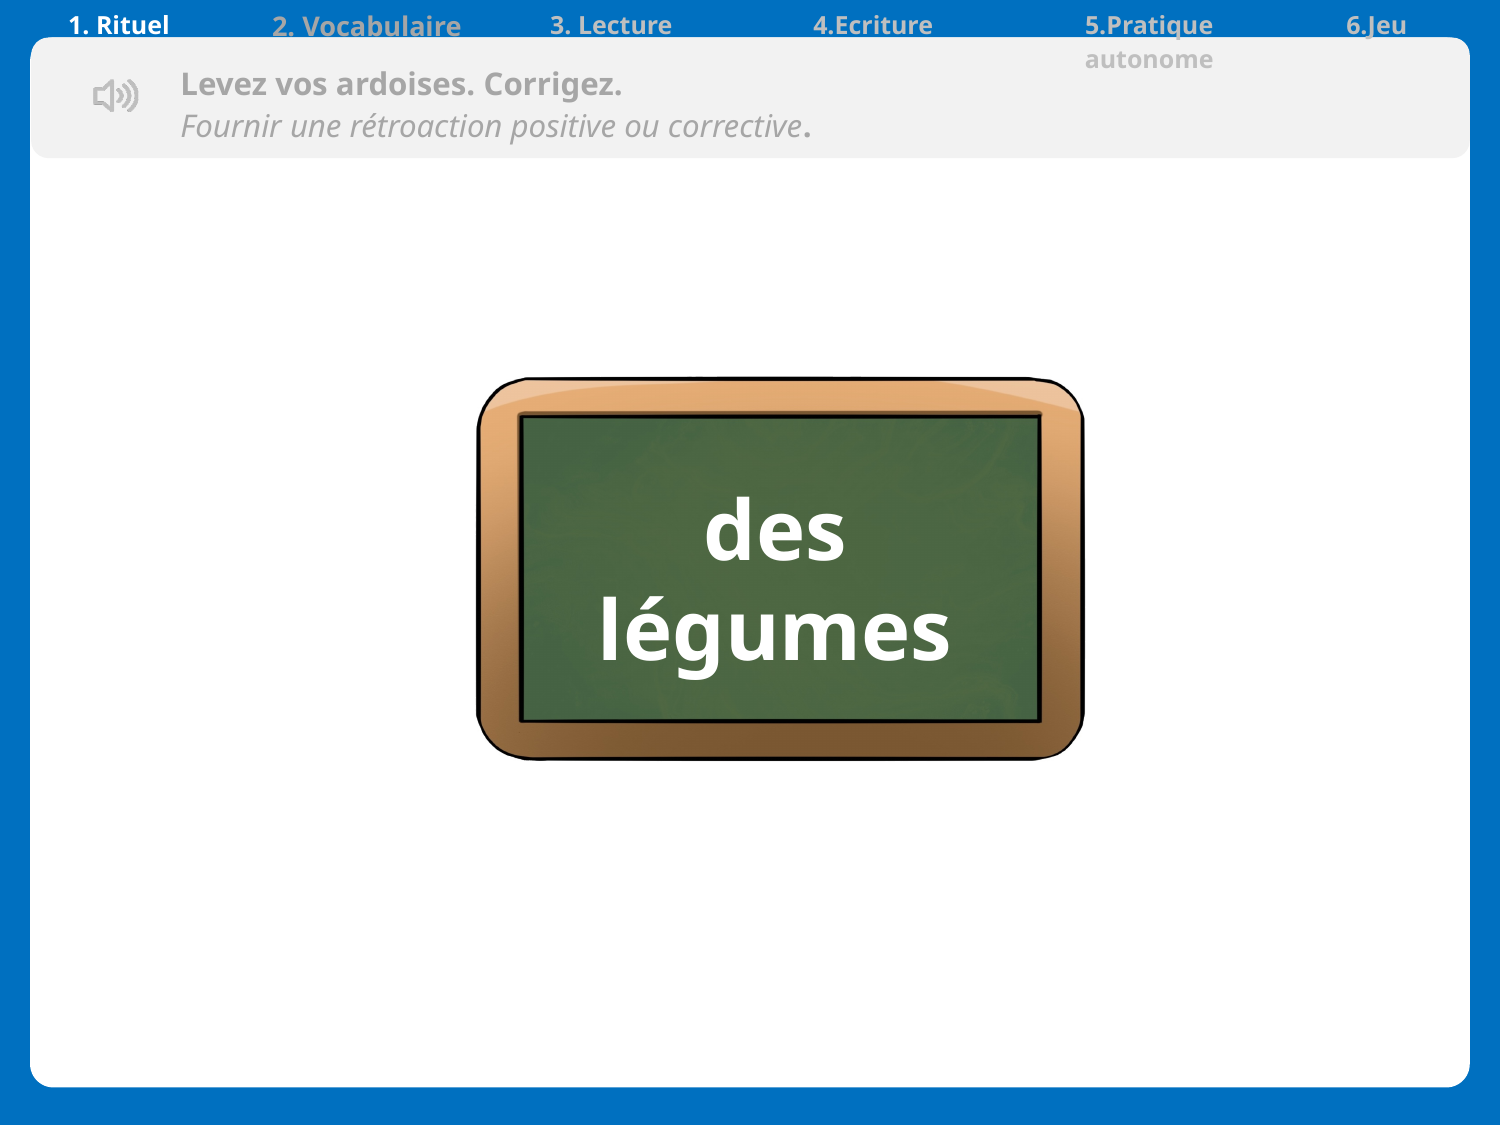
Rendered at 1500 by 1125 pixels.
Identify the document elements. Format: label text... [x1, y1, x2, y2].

text_box Levez vos ardoises. Corrigez. Fournir une rétroaction positive ou corrective. [165, 52, 1254, 151]
text_box [27, 83, 1472, 1090]
text_box [29, 43, 1472, 161]
table_header 1. Rituel [0, 0, 245, 83]
text_box [93, 83, 139, 112]
picture [358, 281, 1189, 844]
table_header 3. Lecture [489, 0, 734, 52]
table_header 2. Vocabulaire [245, 0, 489, 52]
table_header 4.Ecriture [734, 0, 1013, 52]
text_box [0, 0, 1500, 1125]
table_header 5.Pratique autonome [1013, 0, 1286, 83]
table_header 6.Jeu [1286, 0, 1468, 83]
